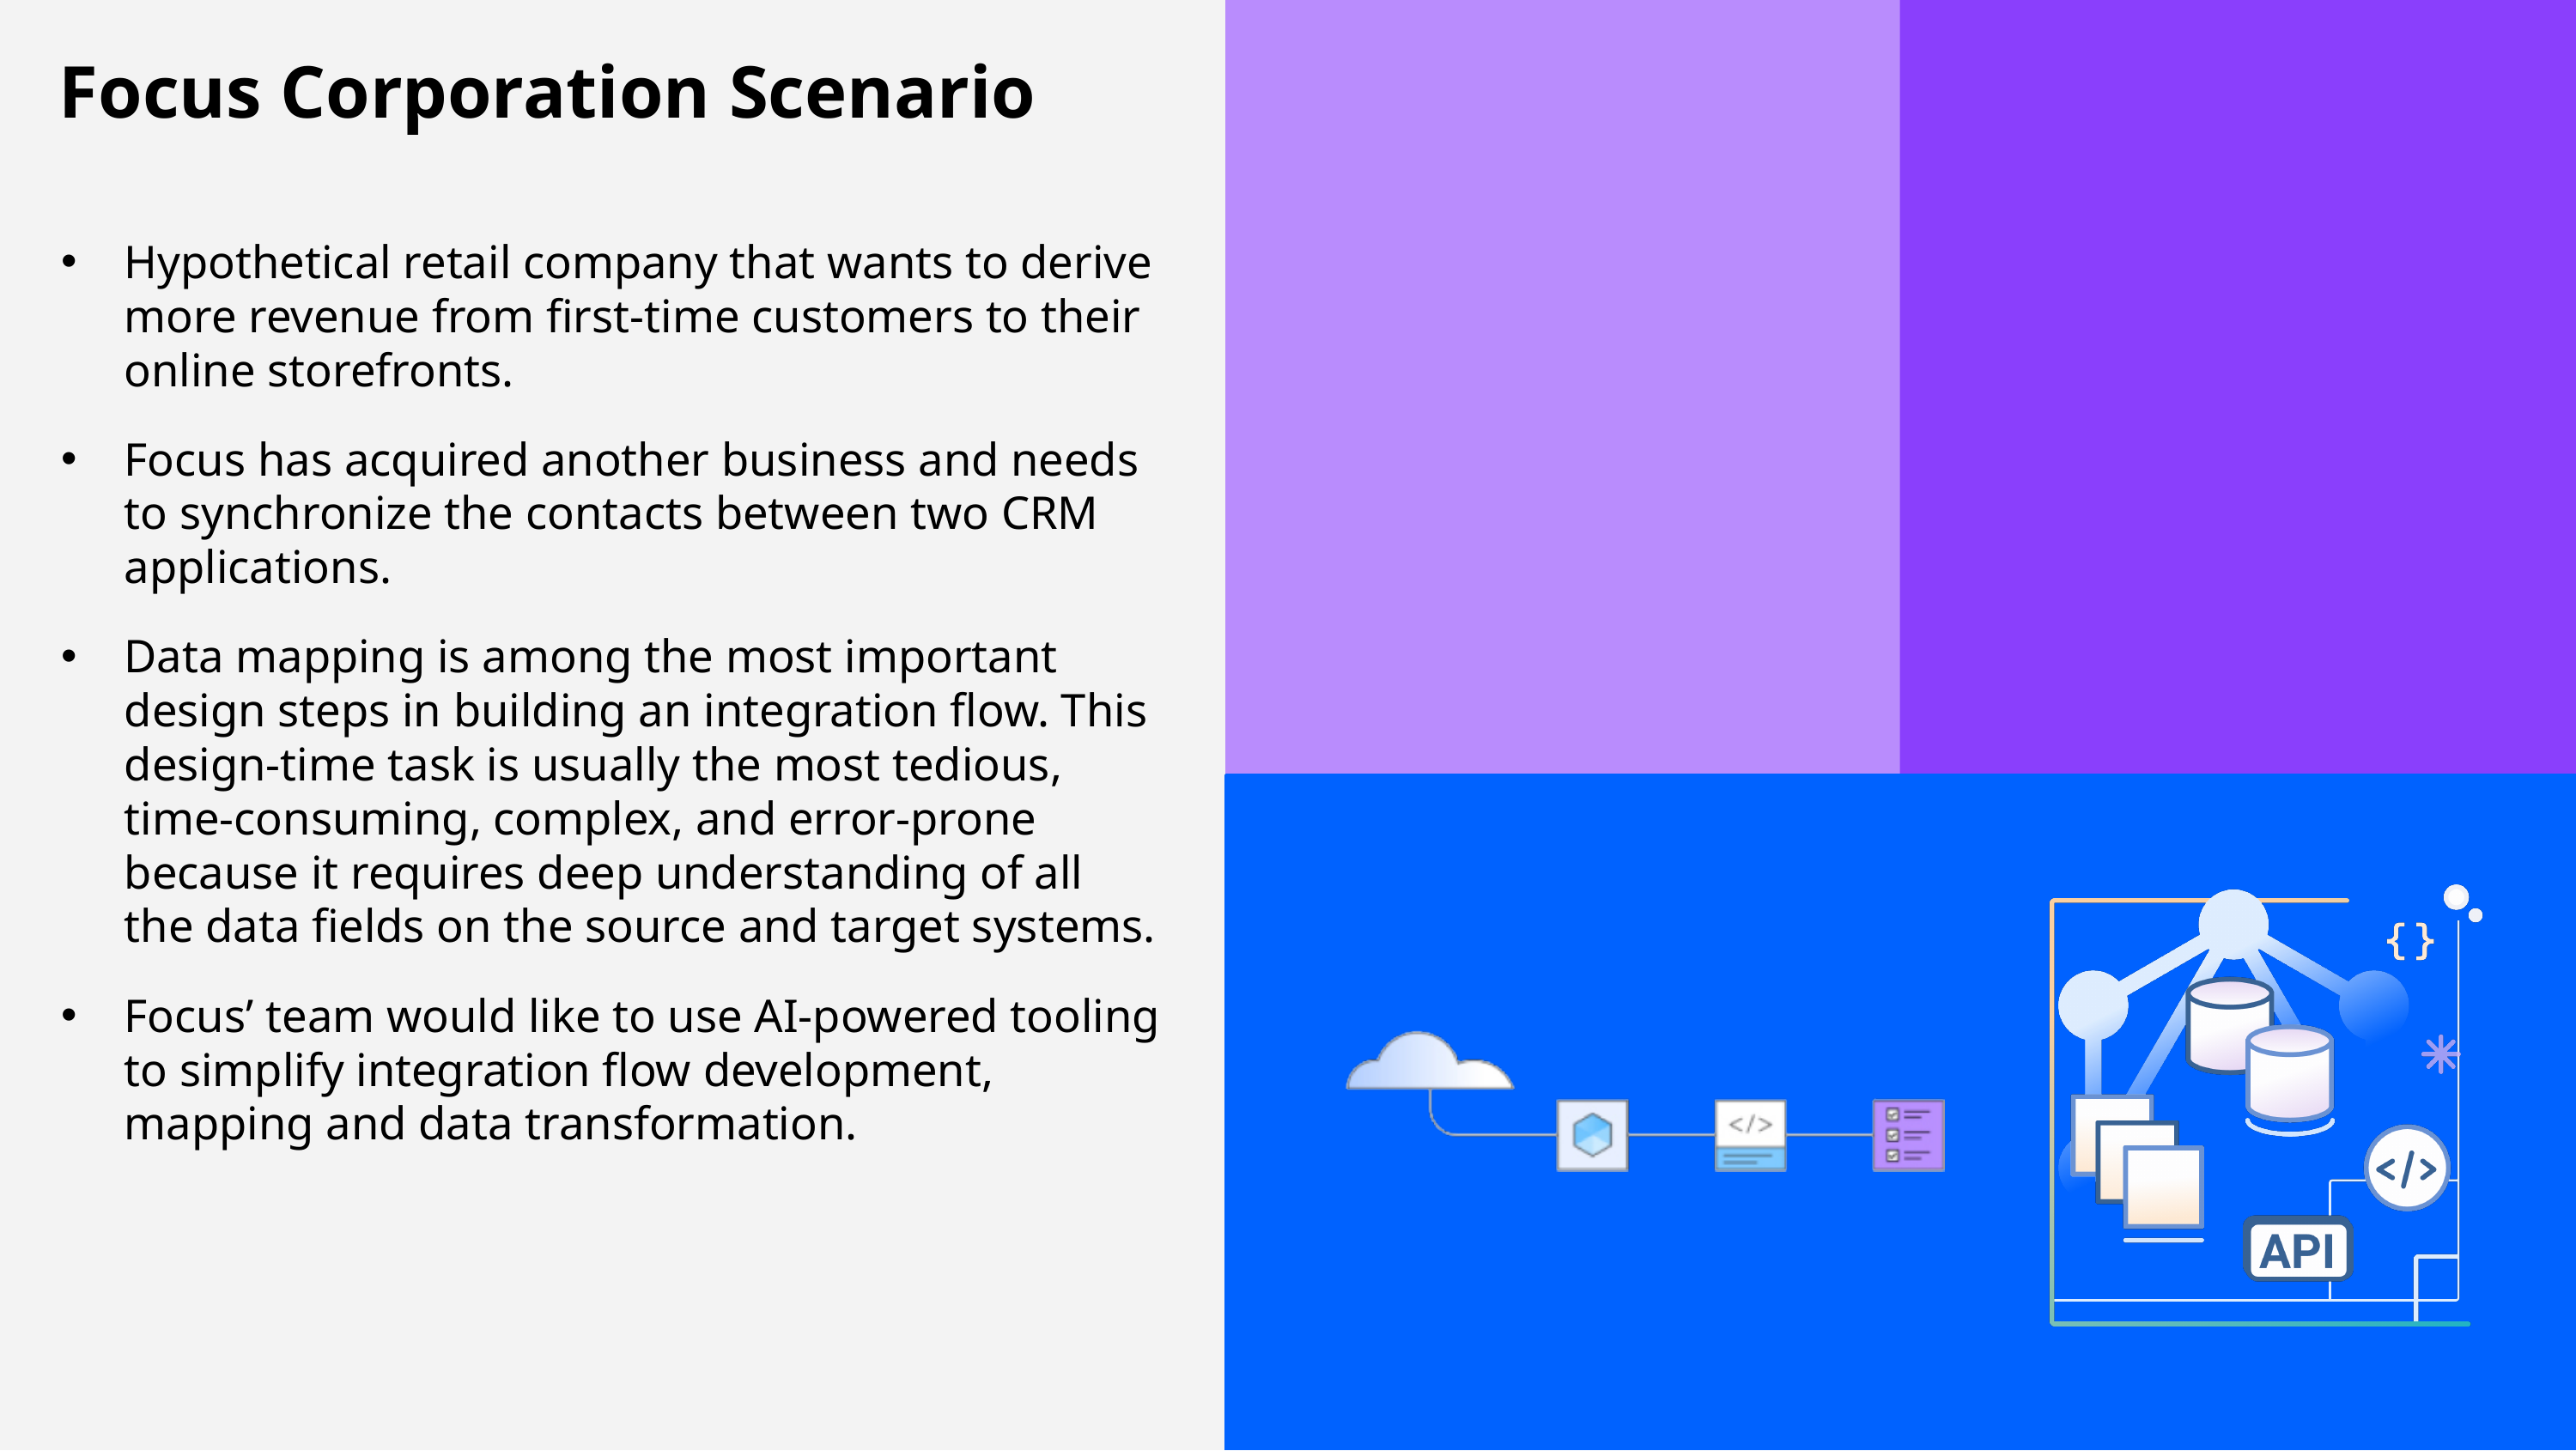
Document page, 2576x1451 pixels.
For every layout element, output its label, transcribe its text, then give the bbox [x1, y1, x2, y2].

title Focus Corporation Scenario [58, 57, 1164, 284]
text_box Hypothetical retail company that wants to derive more revenue from first-time customers to their online storefronts. Focus has acquired another business and needs to synchronize the contacts between two CRM applications. Data mapping is among the most important design steps in building an integration flow. This design-time task is usually the most tedious, time-consuming, complex, and error-prone because it requires deep understanding of all the data fields on the source and target systems. Focus’ team would like to use AI-powered tooling to simplify integration flow development, mapping and data transformation. [61, 234, 1164, 1268]
picture [1225, 774, 2576, 1450]
text_box [1225, 0, 1899, 774]
text_box [1899, 0, 2576, 774]
